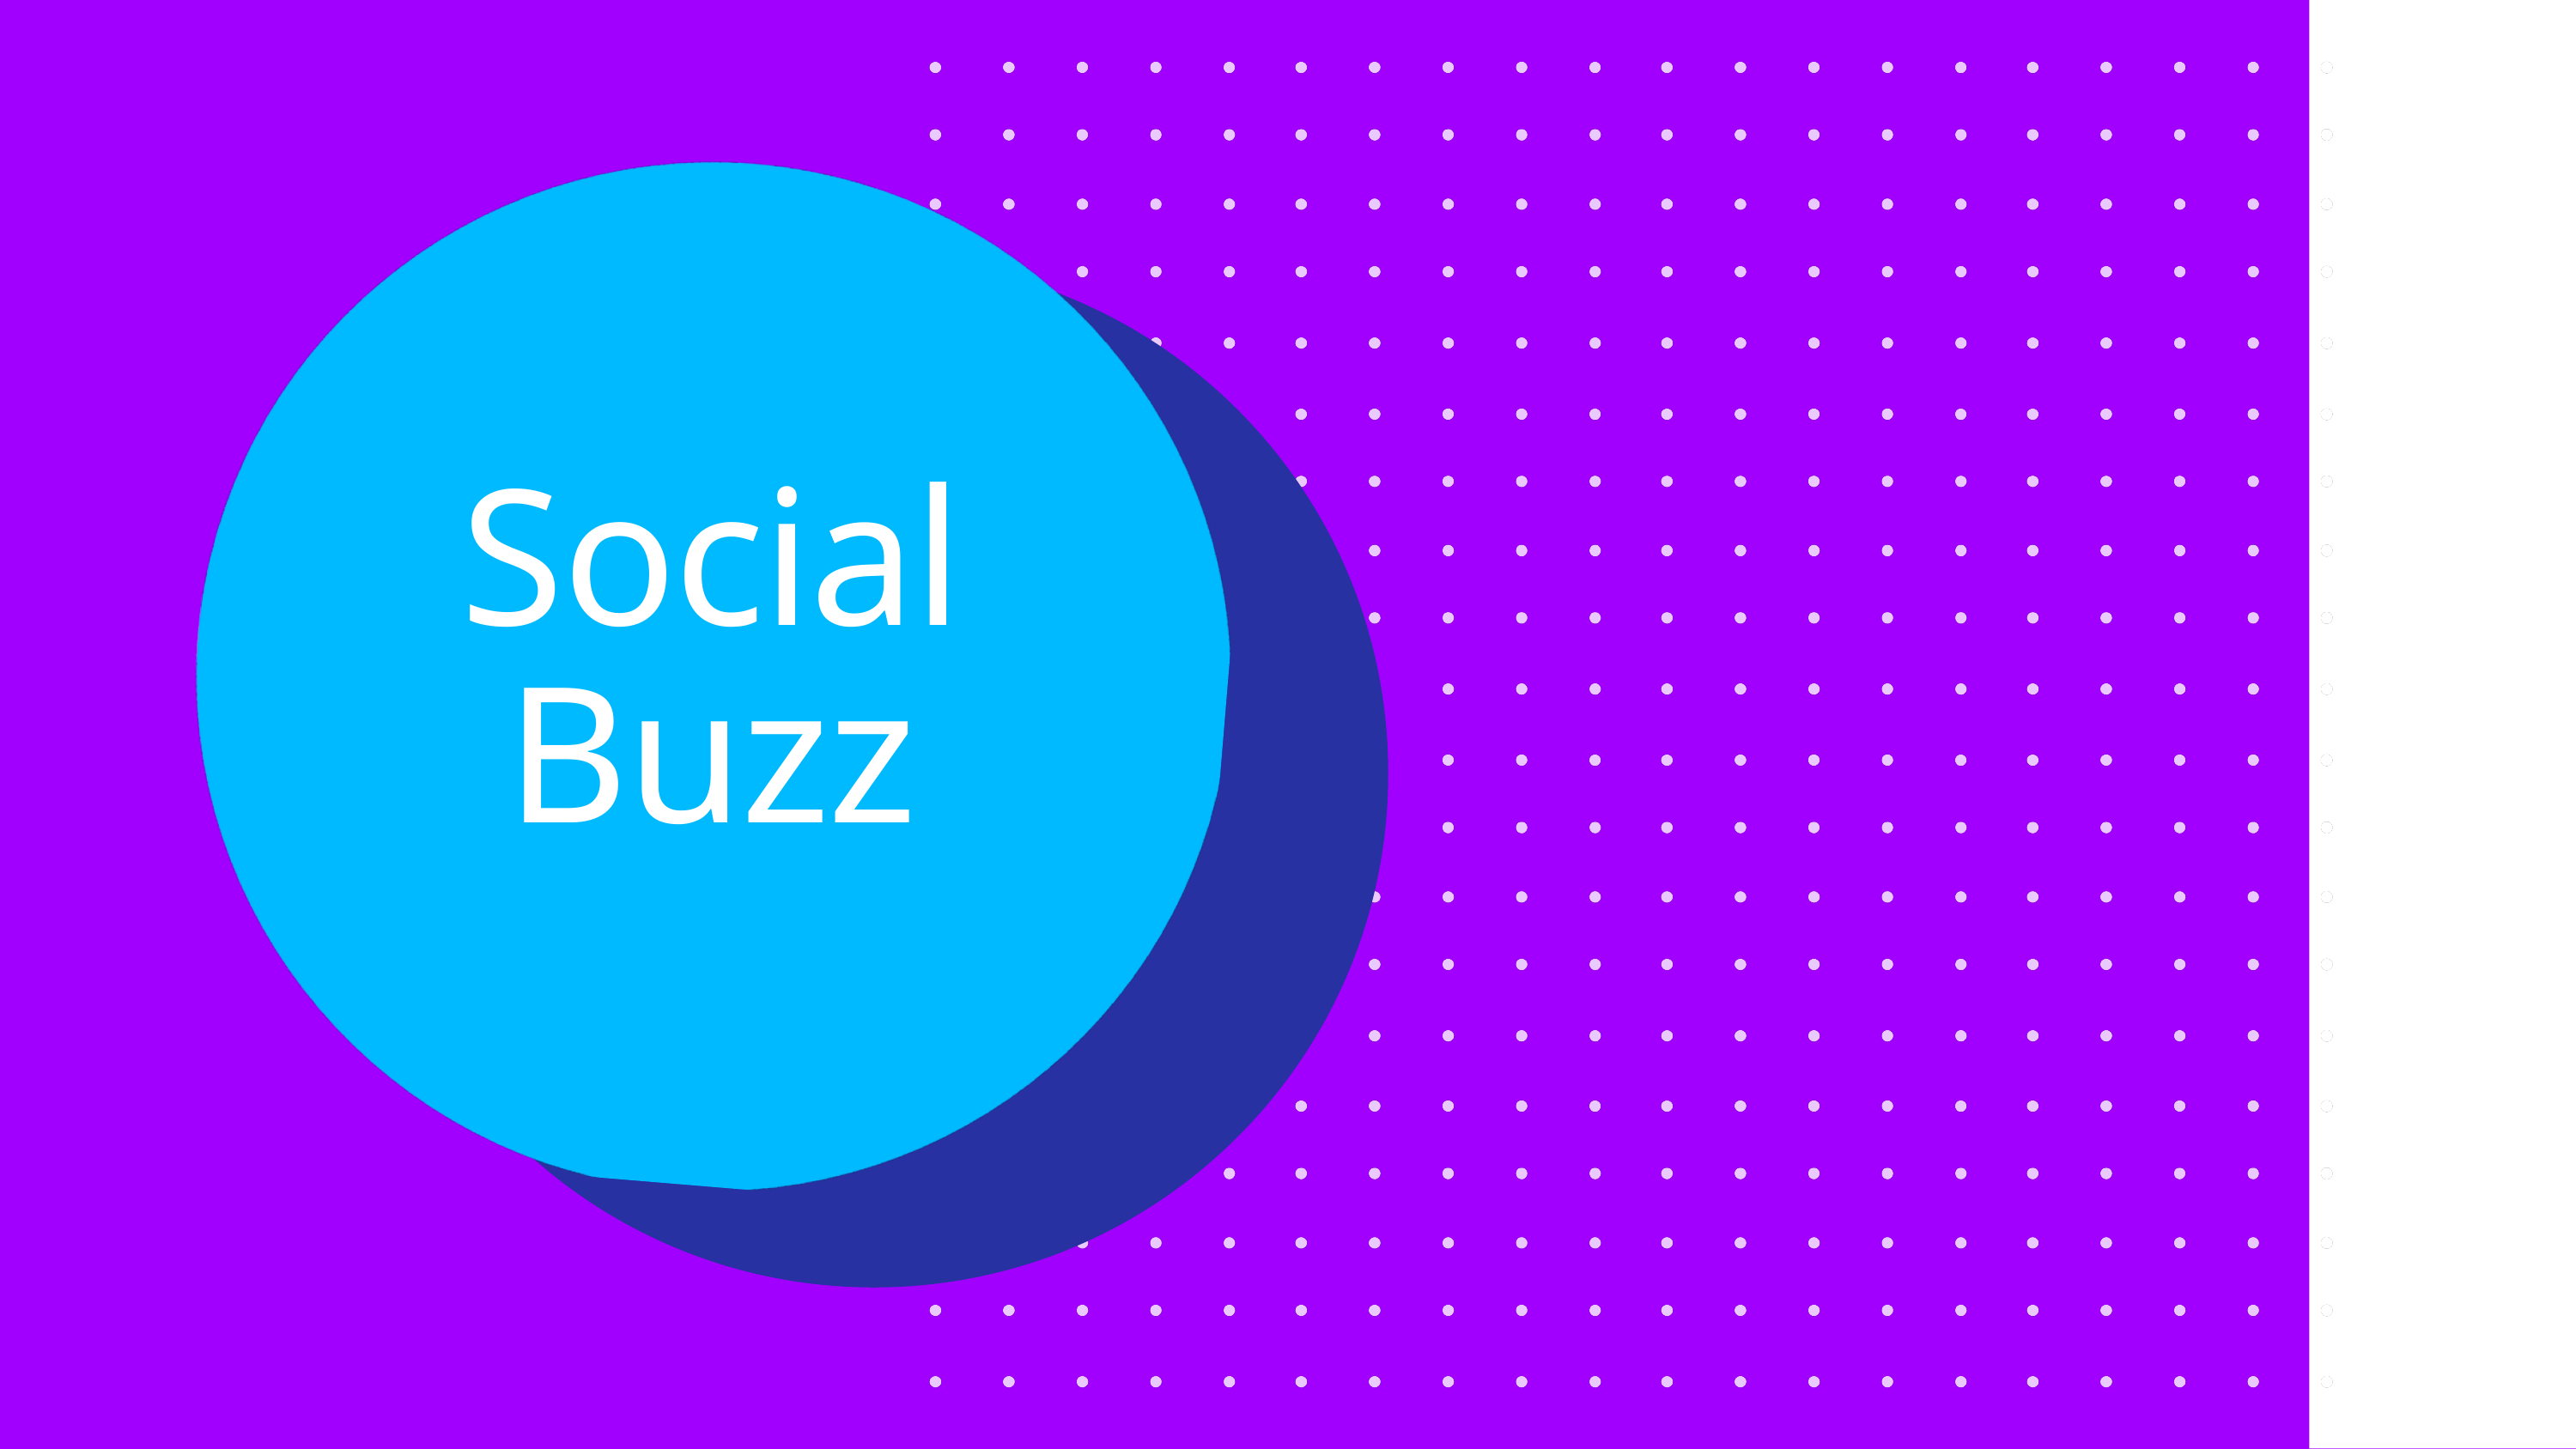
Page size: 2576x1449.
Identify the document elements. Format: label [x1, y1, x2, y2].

text_box [921, 57, 2337, 1392]
text_box [155, 115, 1388, 1288]
text_box [2309, 0, 2576, 1449]
